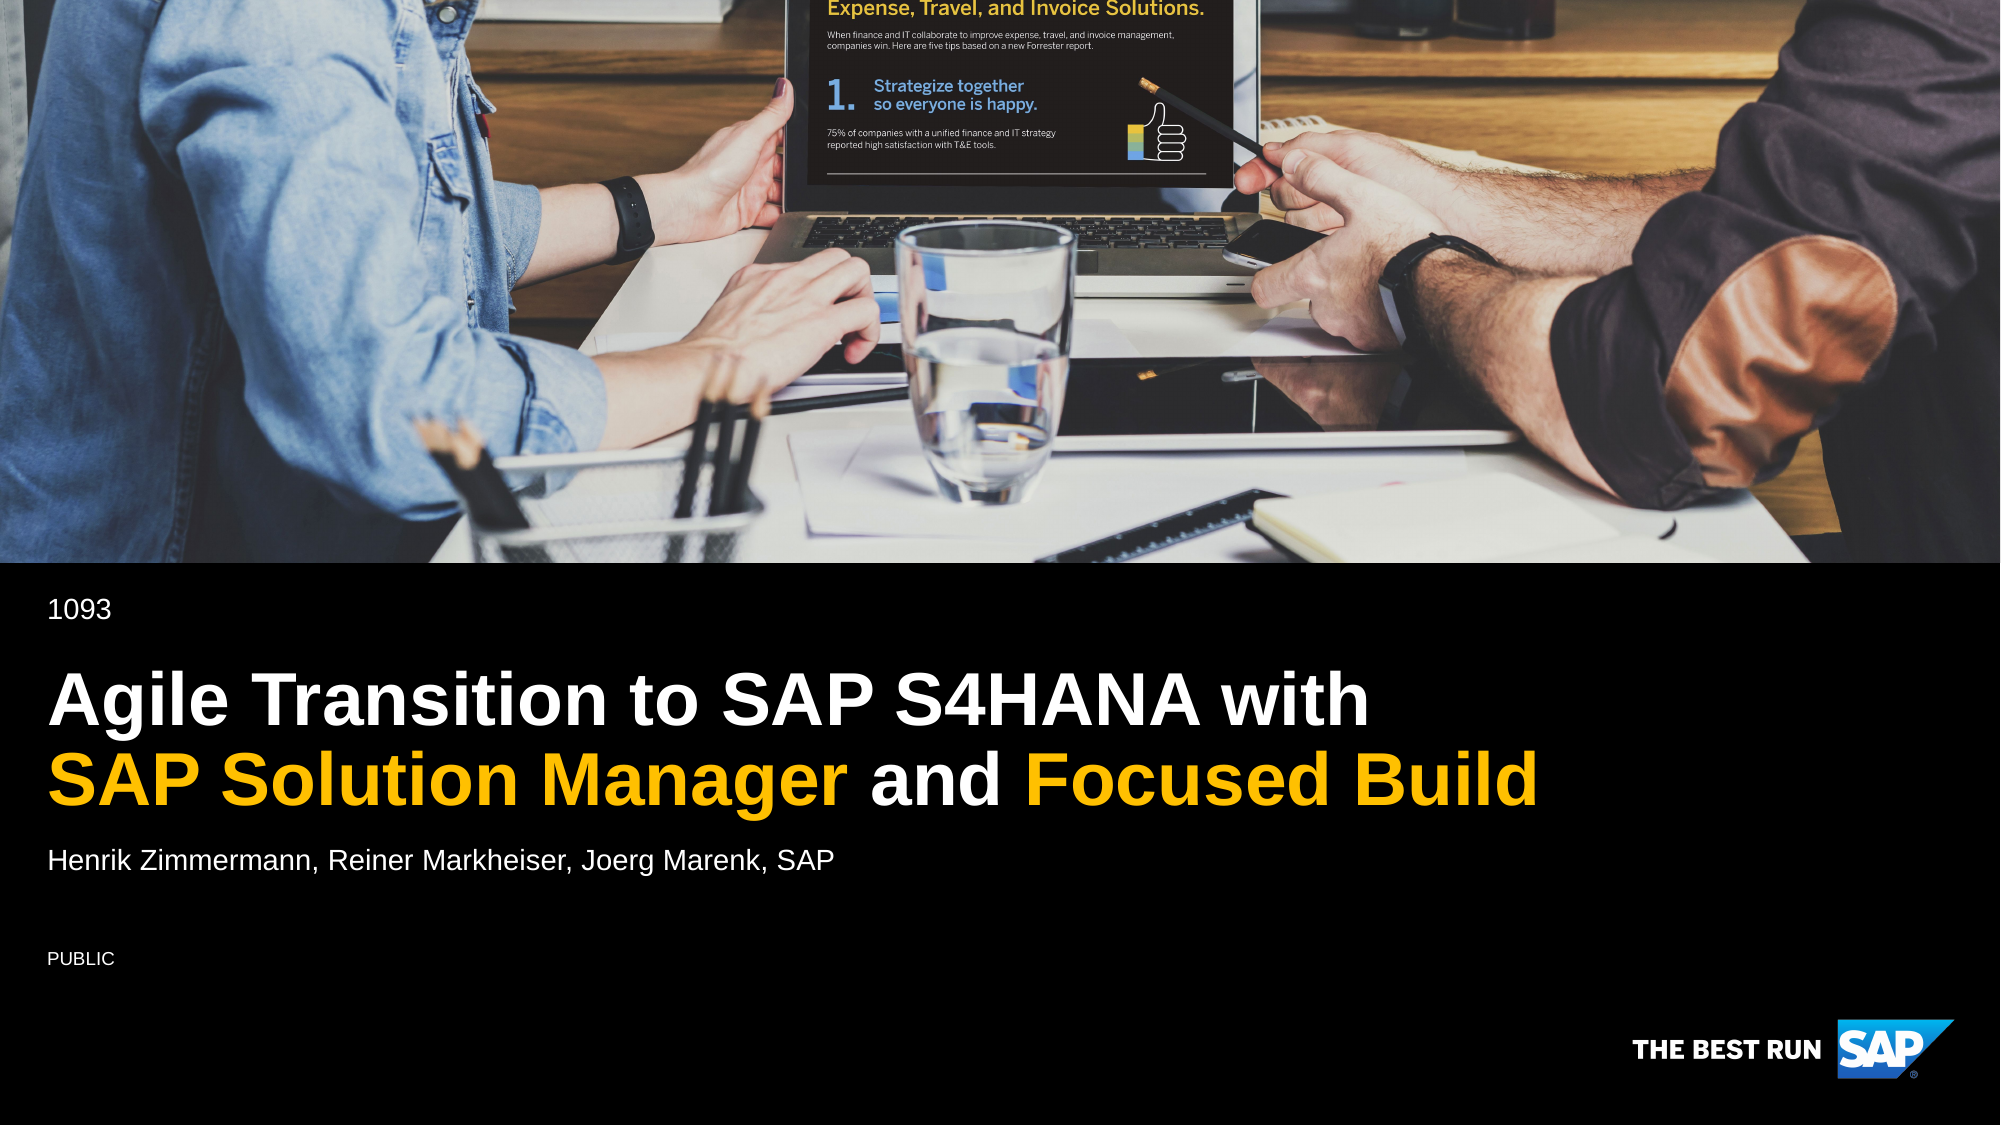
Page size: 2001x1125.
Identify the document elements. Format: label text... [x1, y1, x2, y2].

picture [0, 0, 2001, 563]
list 1093 [47, 590, 416, 626]
subtitle Henrik Zimmermann, Reiner Markheiser, Joerg Marenk, SAP [47, 841, 1955, 913]
picture [1632, 1019, 1955, 1079]
title Agile Transition to SAP S4HANA with SAP Solution Manager and Focused Build [47, 660, 1955, 824]
